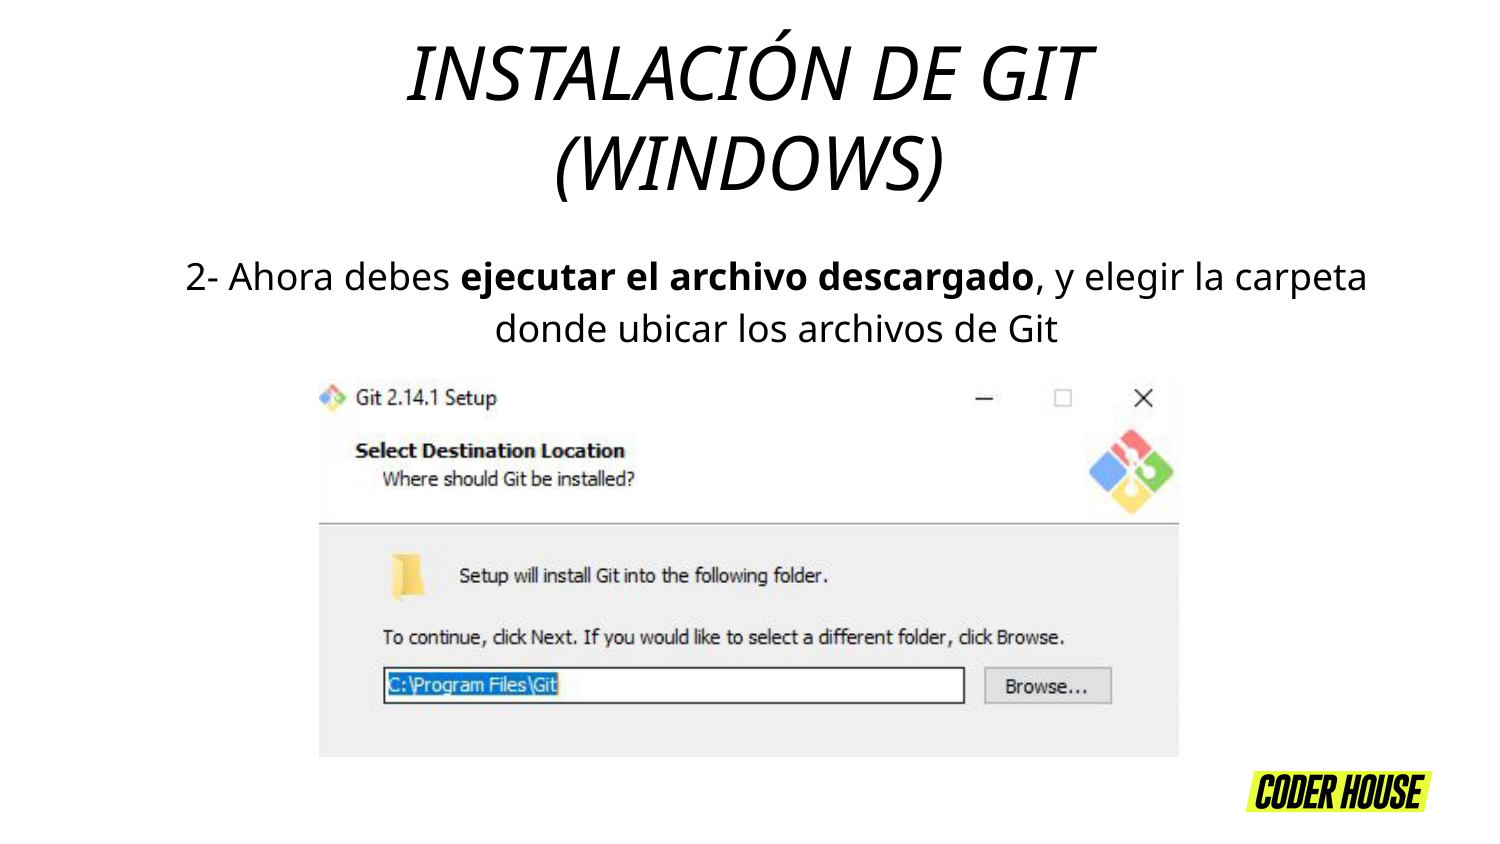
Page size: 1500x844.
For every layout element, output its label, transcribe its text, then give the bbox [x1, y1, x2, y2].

text_box 2- Ahora debes ejecutar el archivo descargado, y elegir la carpeta donde ubicar los archivos de Git [146, 231, 1408, 346]
picture [318, 379, 1180, 757]
picture [1241, 764, 1437, 819]
text_box INSTALACIÓN DE GIT (WINDOWS) [266, 34, 1234, 197]
